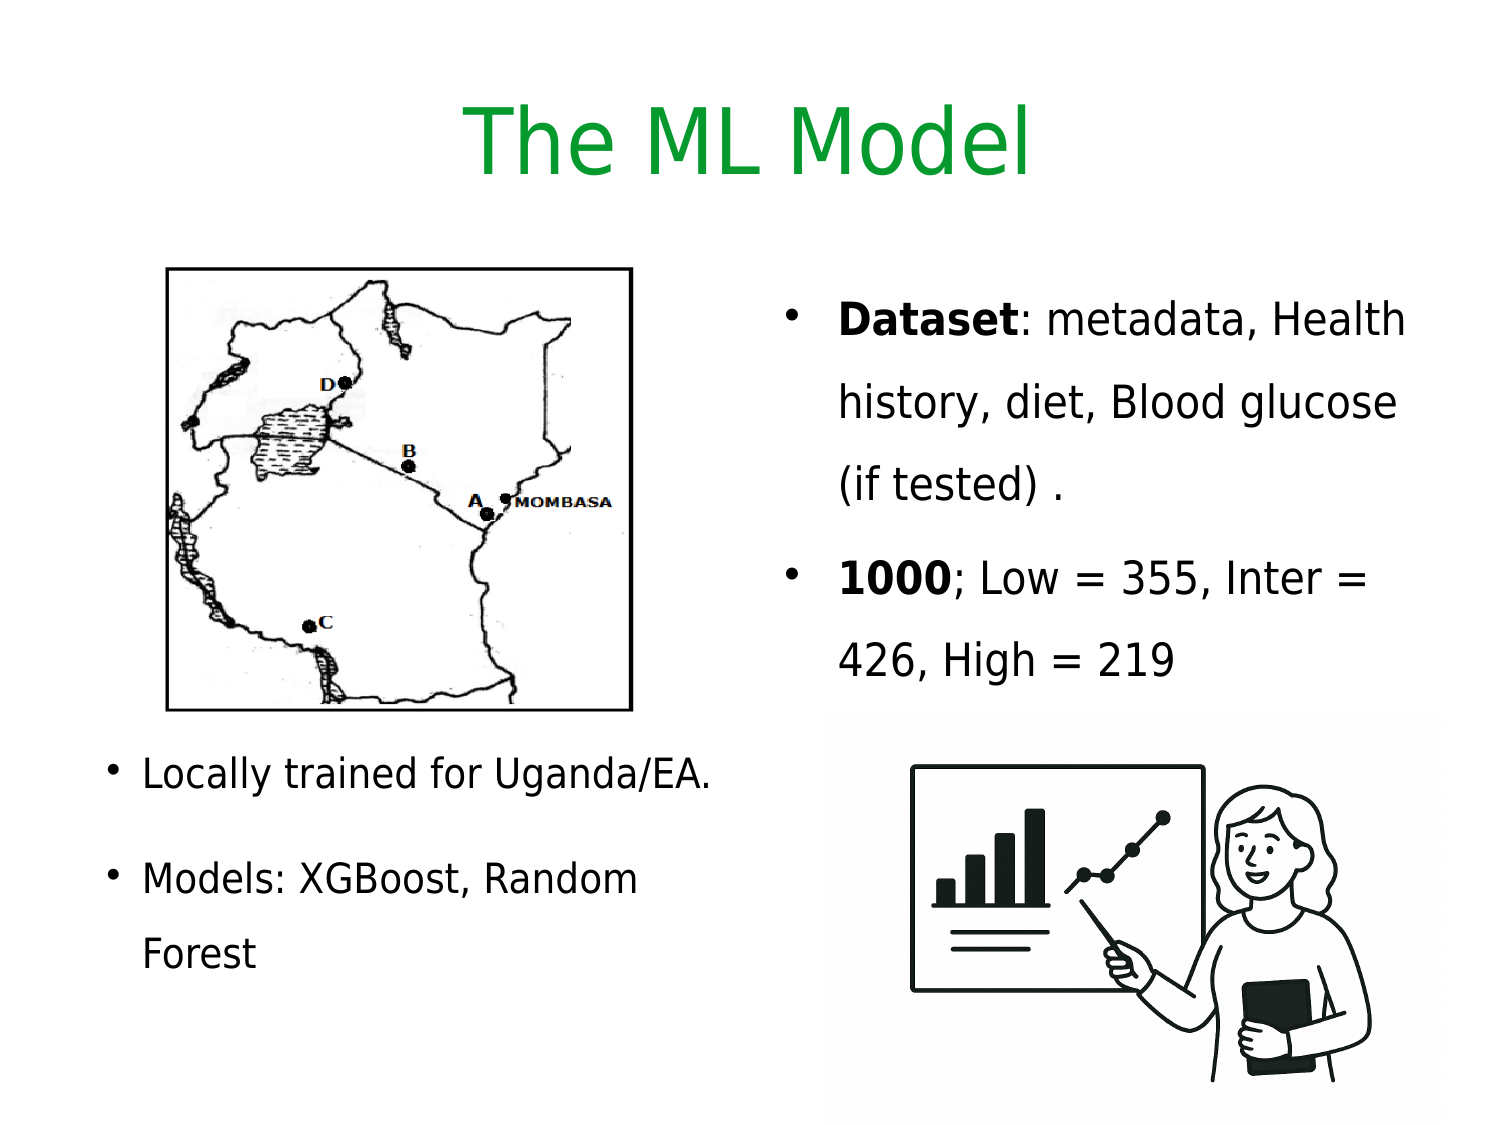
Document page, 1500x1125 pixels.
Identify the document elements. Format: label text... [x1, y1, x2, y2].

picture [149, 262, 637, 712]
list Locally trained for Uganda/EA. Models: XGBoost, Random Forest [91, 195, 749, 1125]
title The ML Model [75, 45, 1424, 232]
picture [824, 712, 1443, 1125]
list Dataset: metadata, Health history, diet, Blood glucose (if tested) . 1000; Low = 355, Inter = 426, High = 219 [766, 262, 1425, 1124]
